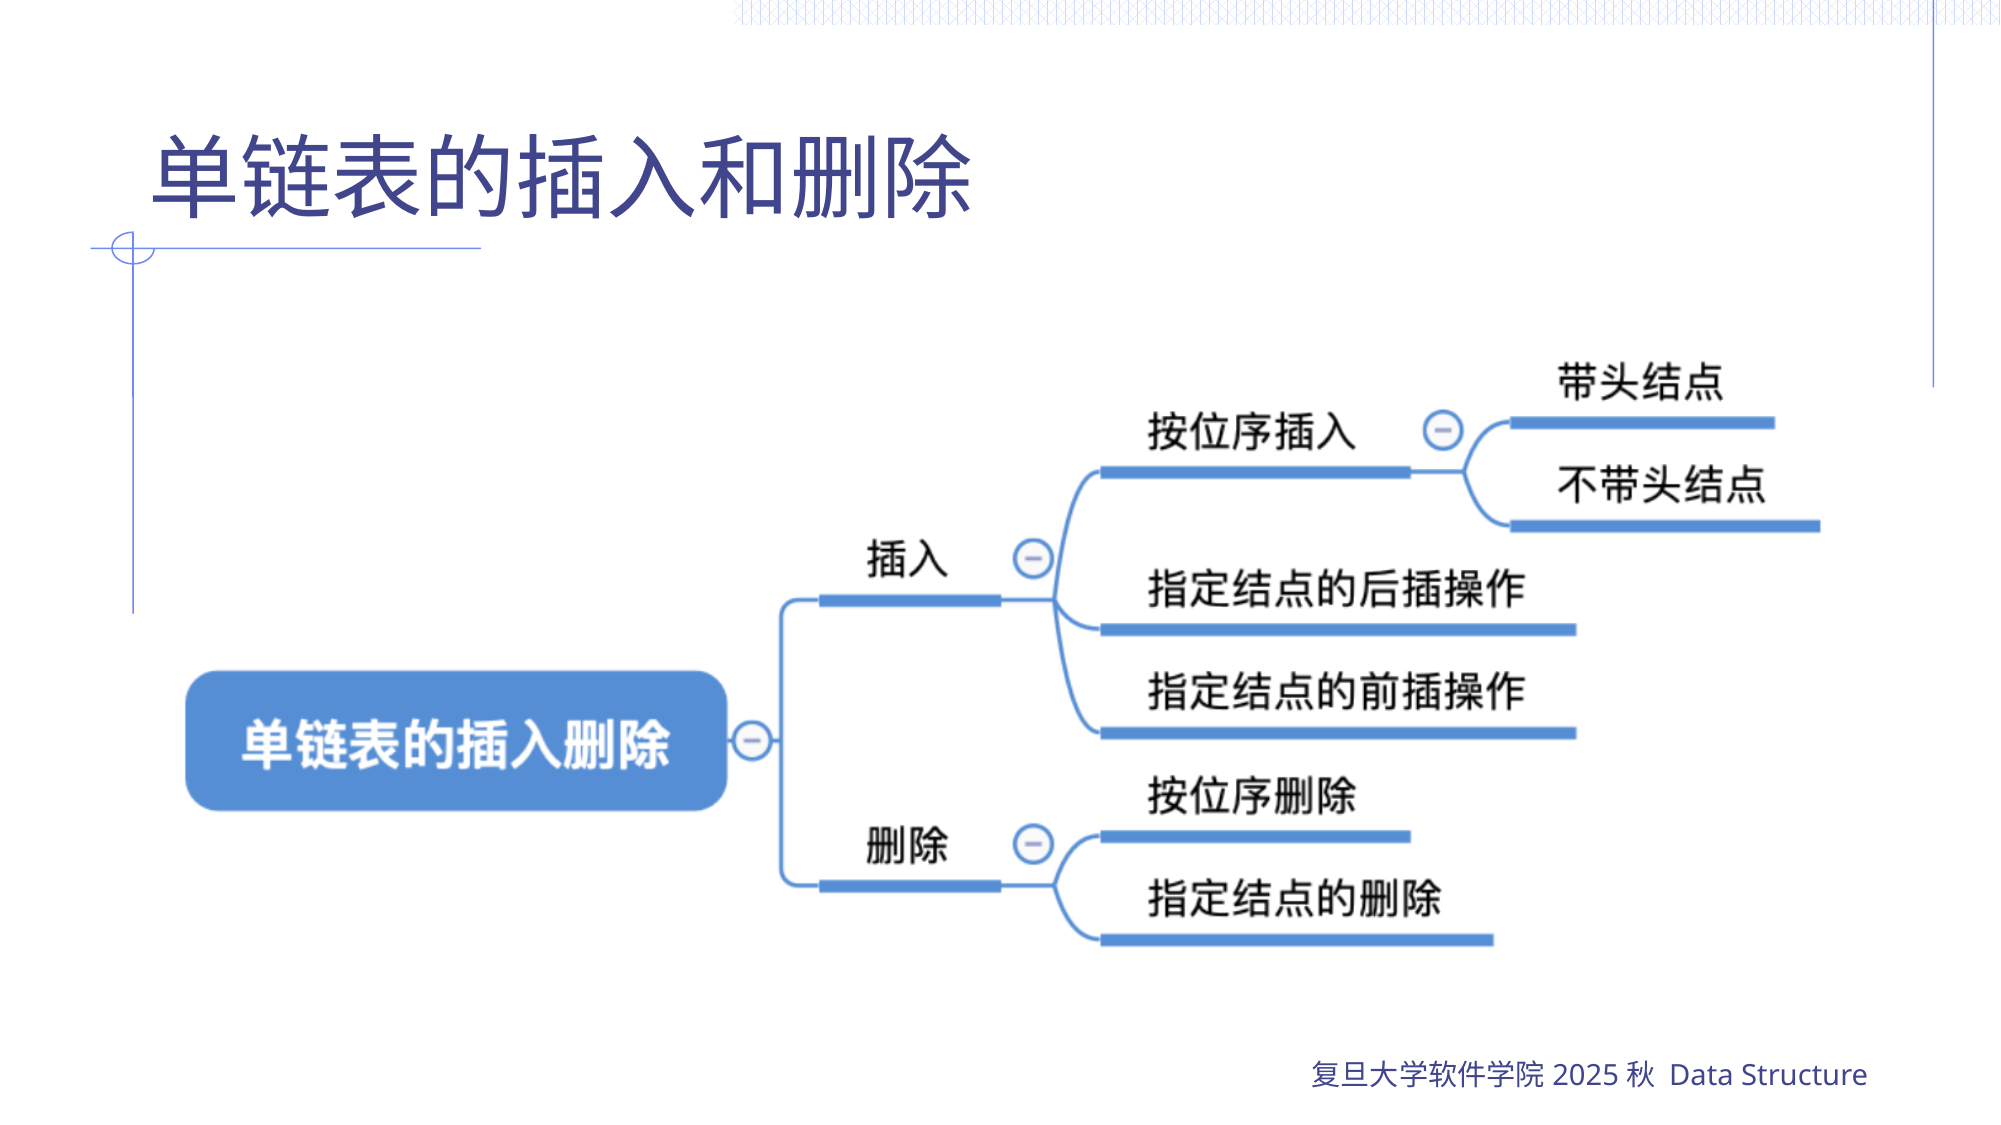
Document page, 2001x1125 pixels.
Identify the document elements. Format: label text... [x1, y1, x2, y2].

title 单链表的插入和删除 [133, 50, 1834, 238]
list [133, 303, 1934, 996]
